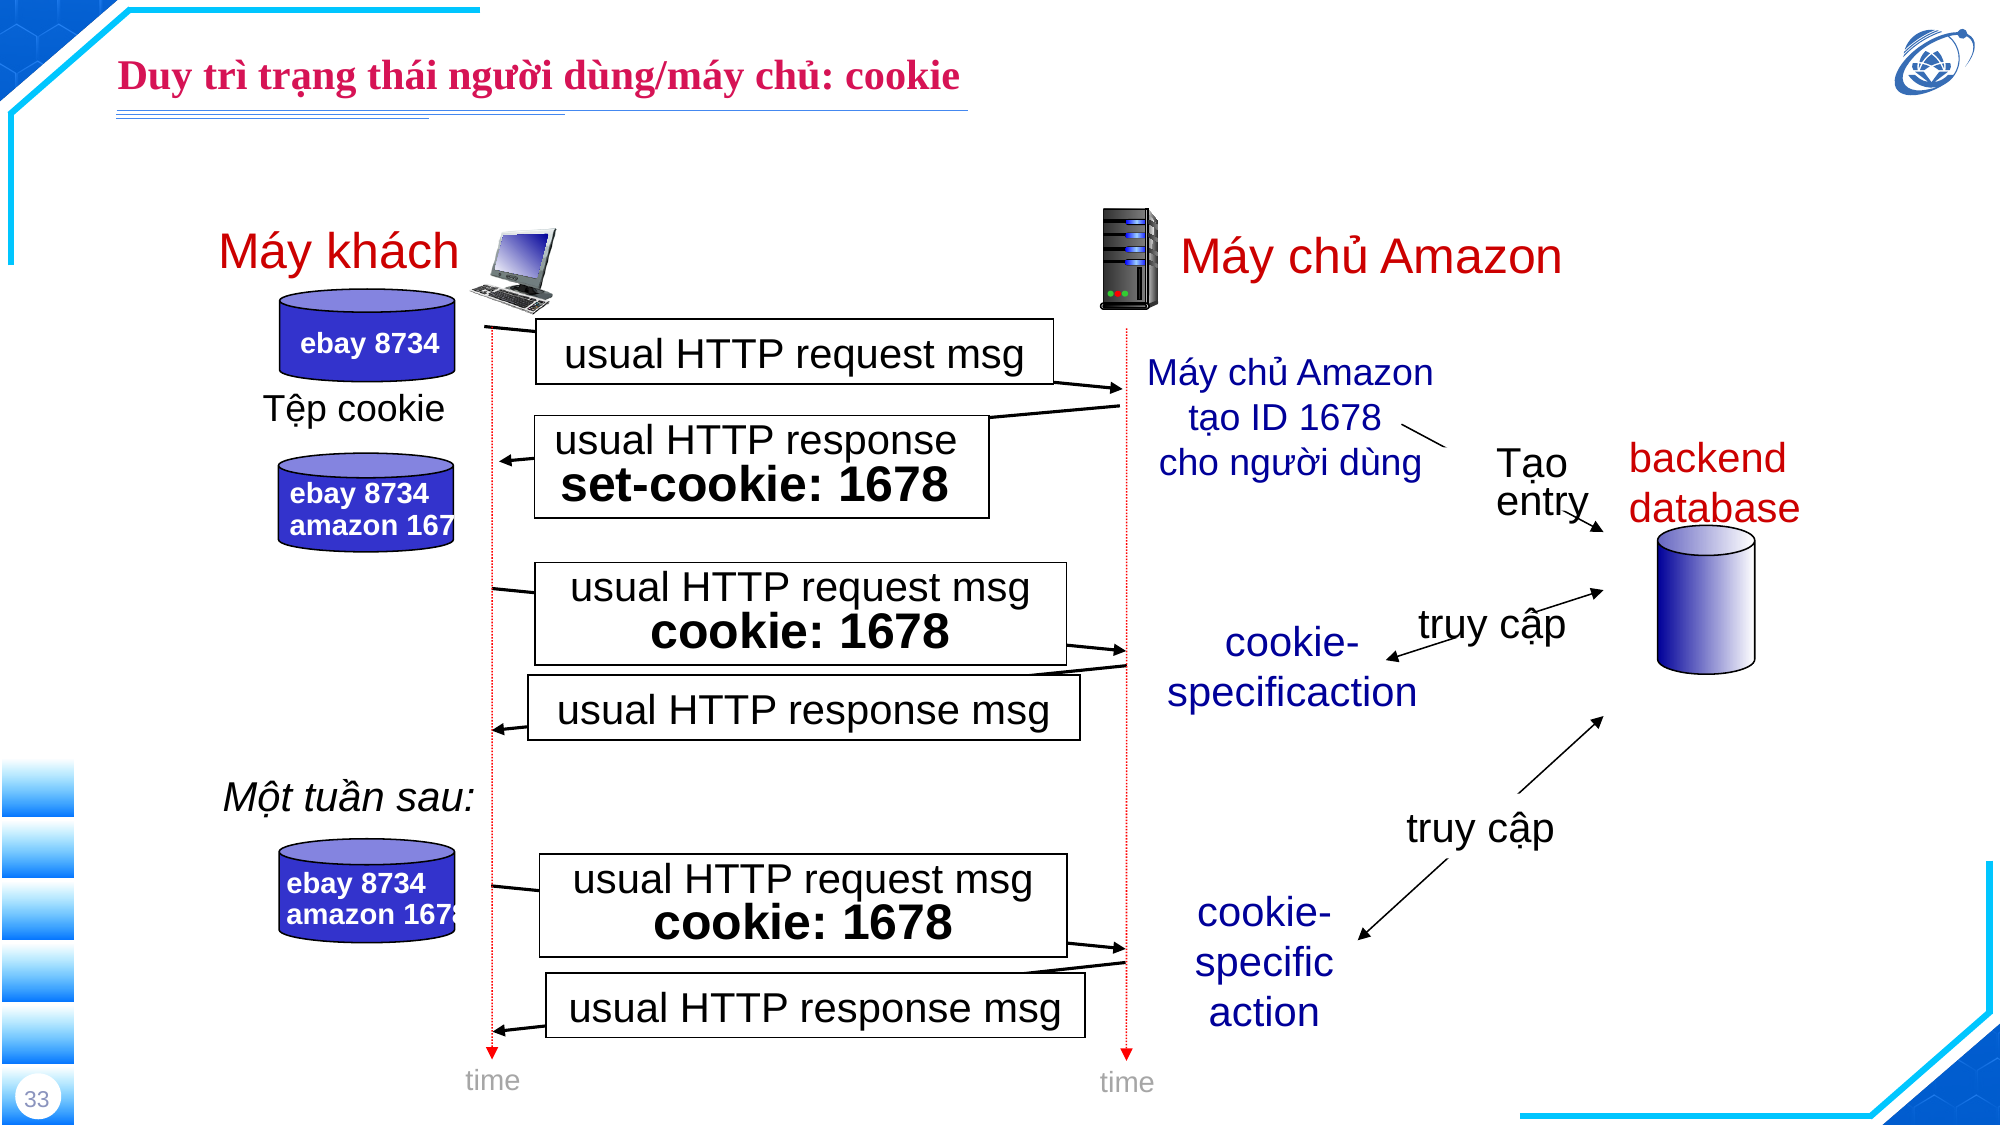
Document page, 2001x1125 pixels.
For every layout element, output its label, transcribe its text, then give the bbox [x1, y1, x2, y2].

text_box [491, 716, 1604, 1045]
text_box Một tuần sau: [207, 762, 491, 828]
text_box backend database [1614, 423, 1816, 539]
text_box Máy khách [203, 211, 475, 287]
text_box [274, 405, 1120, 552]
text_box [491, 562, 1604, 716]
text_box [485, 1046, 499, 1059]
text_box time [450, 1059, 536, 1105]
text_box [448, 224, 559, 321]
text_box Tệp cookie [247, 376, 484, 436]
text_box time [1085, 1061, 1171, 1106]
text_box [271, 838, 500, 943]
text_box [1657, 525, 1755, 675]
slide_number 33 [0, 1075, 117, 1122]
text_box [1120, 1047, 1133, 1061]
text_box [279, 288, 456, 382]
title Duy trì trạng thái người dùng/máy chủ: cookie [117, 28, 1863, 106]
text_box Máy chủ Amazon [1165, 216, 1579, 292]
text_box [1100, 208, 1159, 310]
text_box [484, 319, 1661, 533]
